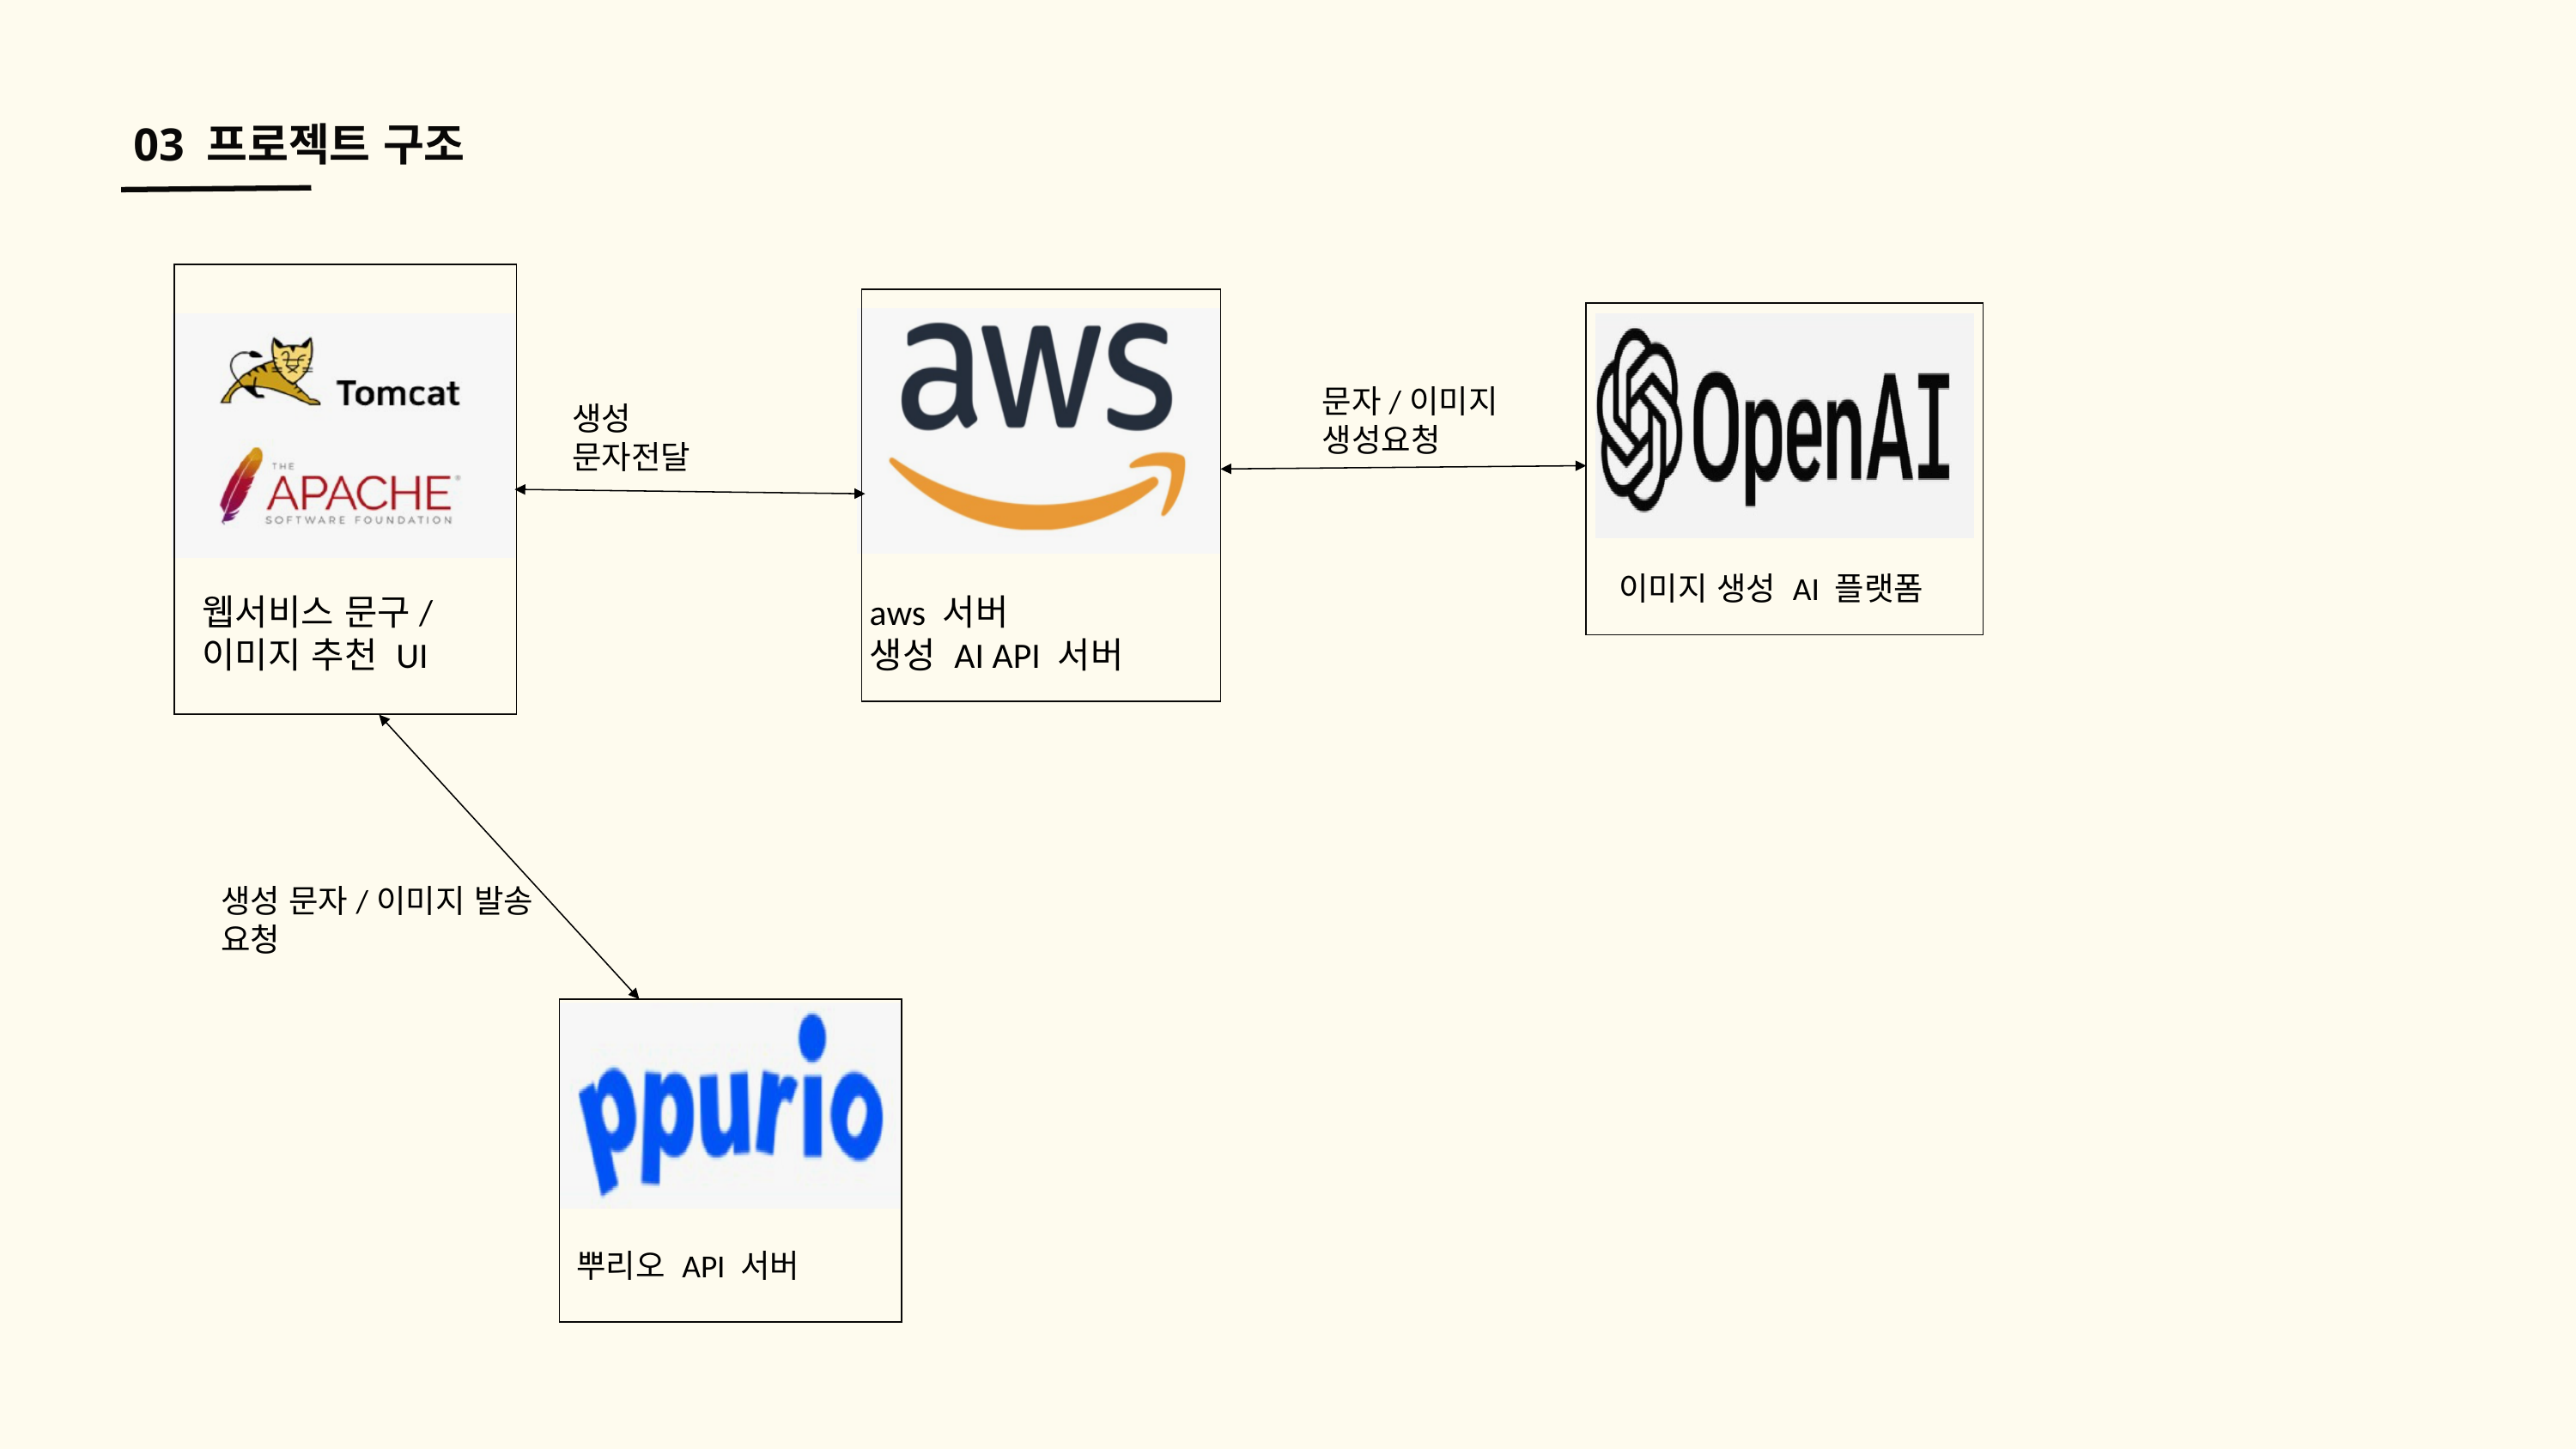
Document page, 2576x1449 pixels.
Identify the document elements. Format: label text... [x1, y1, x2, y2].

text_box 생성 문자/이미지 발송 요청 [208, 874, 374, 965]
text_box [173, 259, 564, 719]
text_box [1220, 465, 1587, 470]
text_box 생성 문자전달 [568, 391, 720, 482]
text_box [559, 995, 950, 1325]
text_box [379, 714, 640, 1000]
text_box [856, 281, 1221, 701]
text_box 03 프로젝트 구조 [120, 100, 1409, 176]
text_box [514, 488, 866, 494]
text_box 문자/이미지 생성요청 [1309, 374, 1546, 464]
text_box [1585, 302, 1984, 635]
